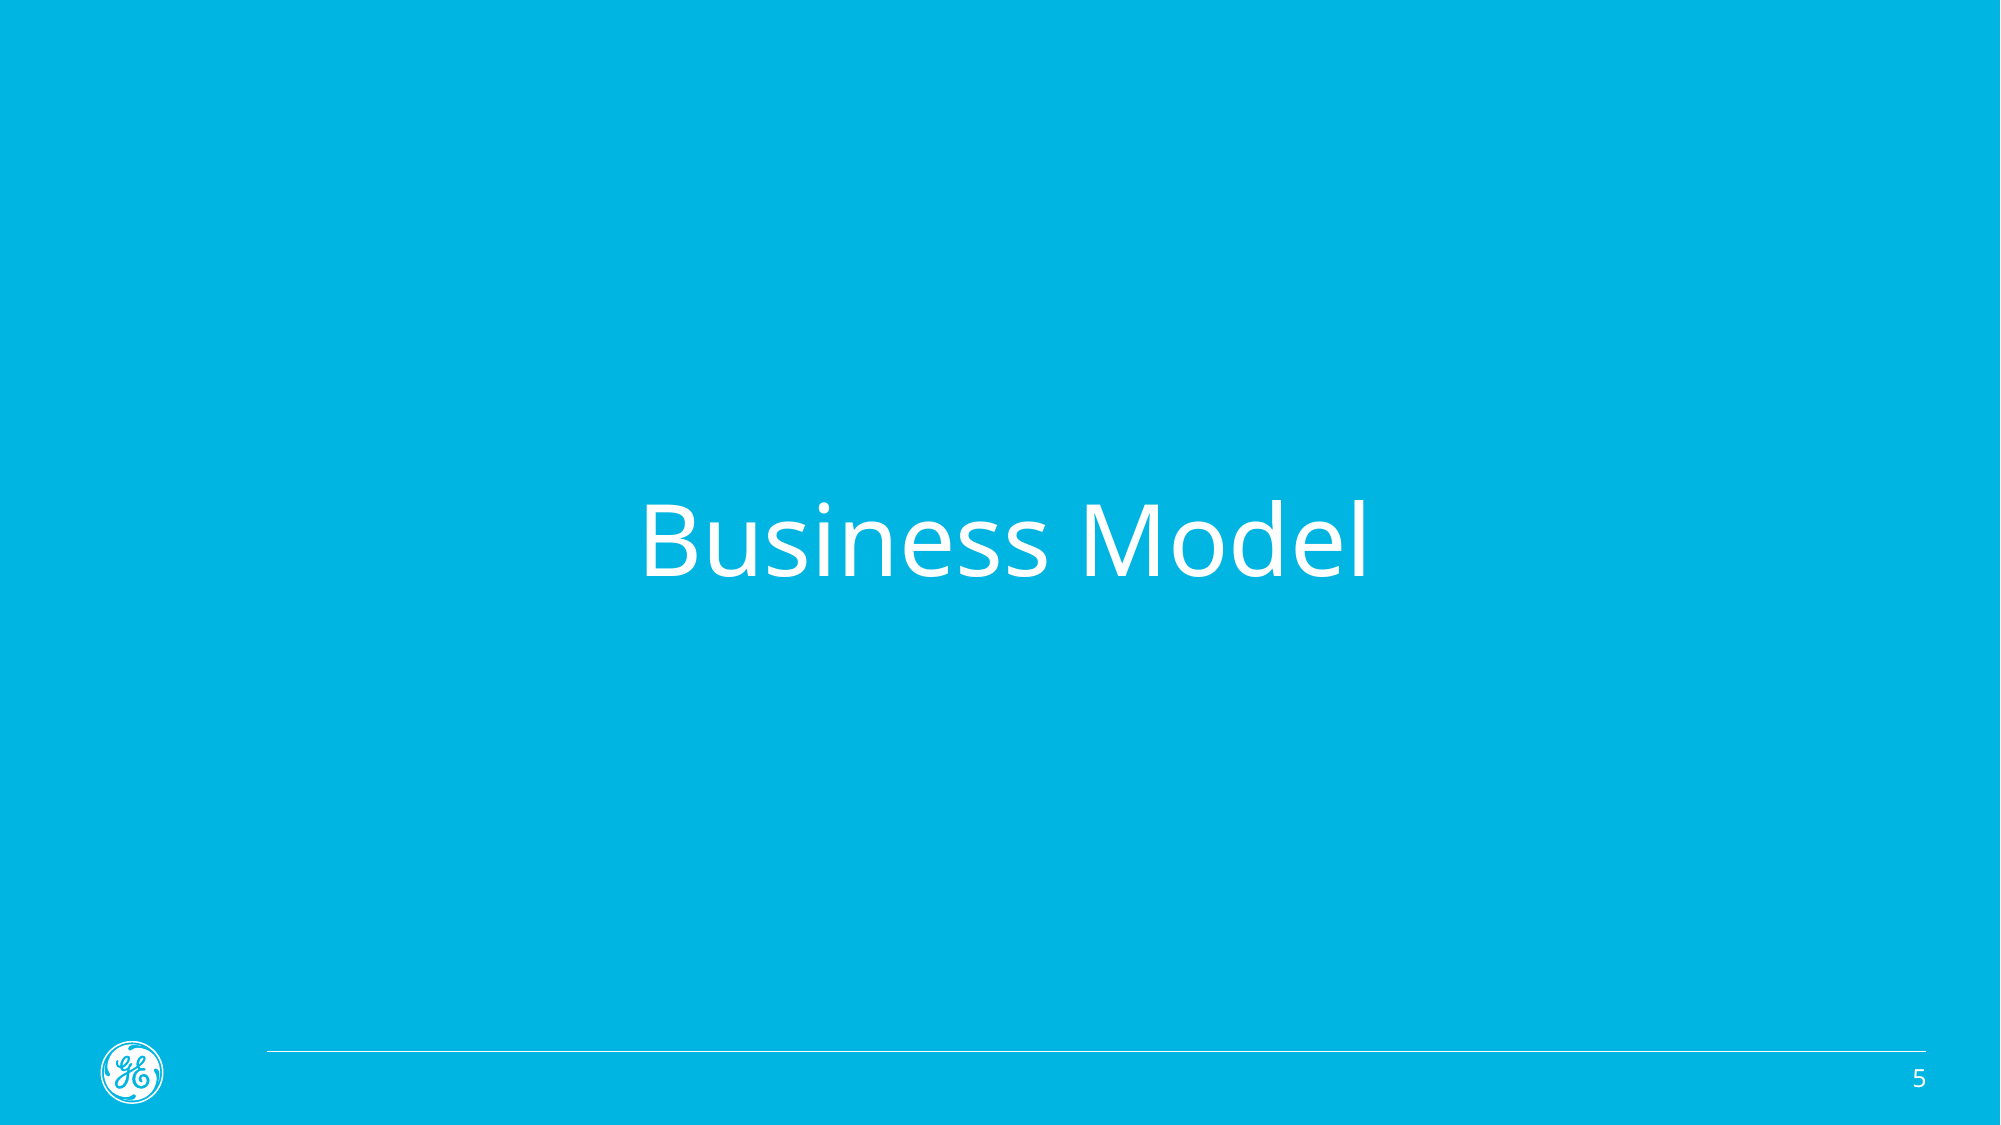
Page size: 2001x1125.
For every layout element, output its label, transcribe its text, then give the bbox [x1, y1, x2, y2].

slide_number 5 [1872, 1062, 1927, 1093]
title Business Model [266, 490, 1744, 739]
